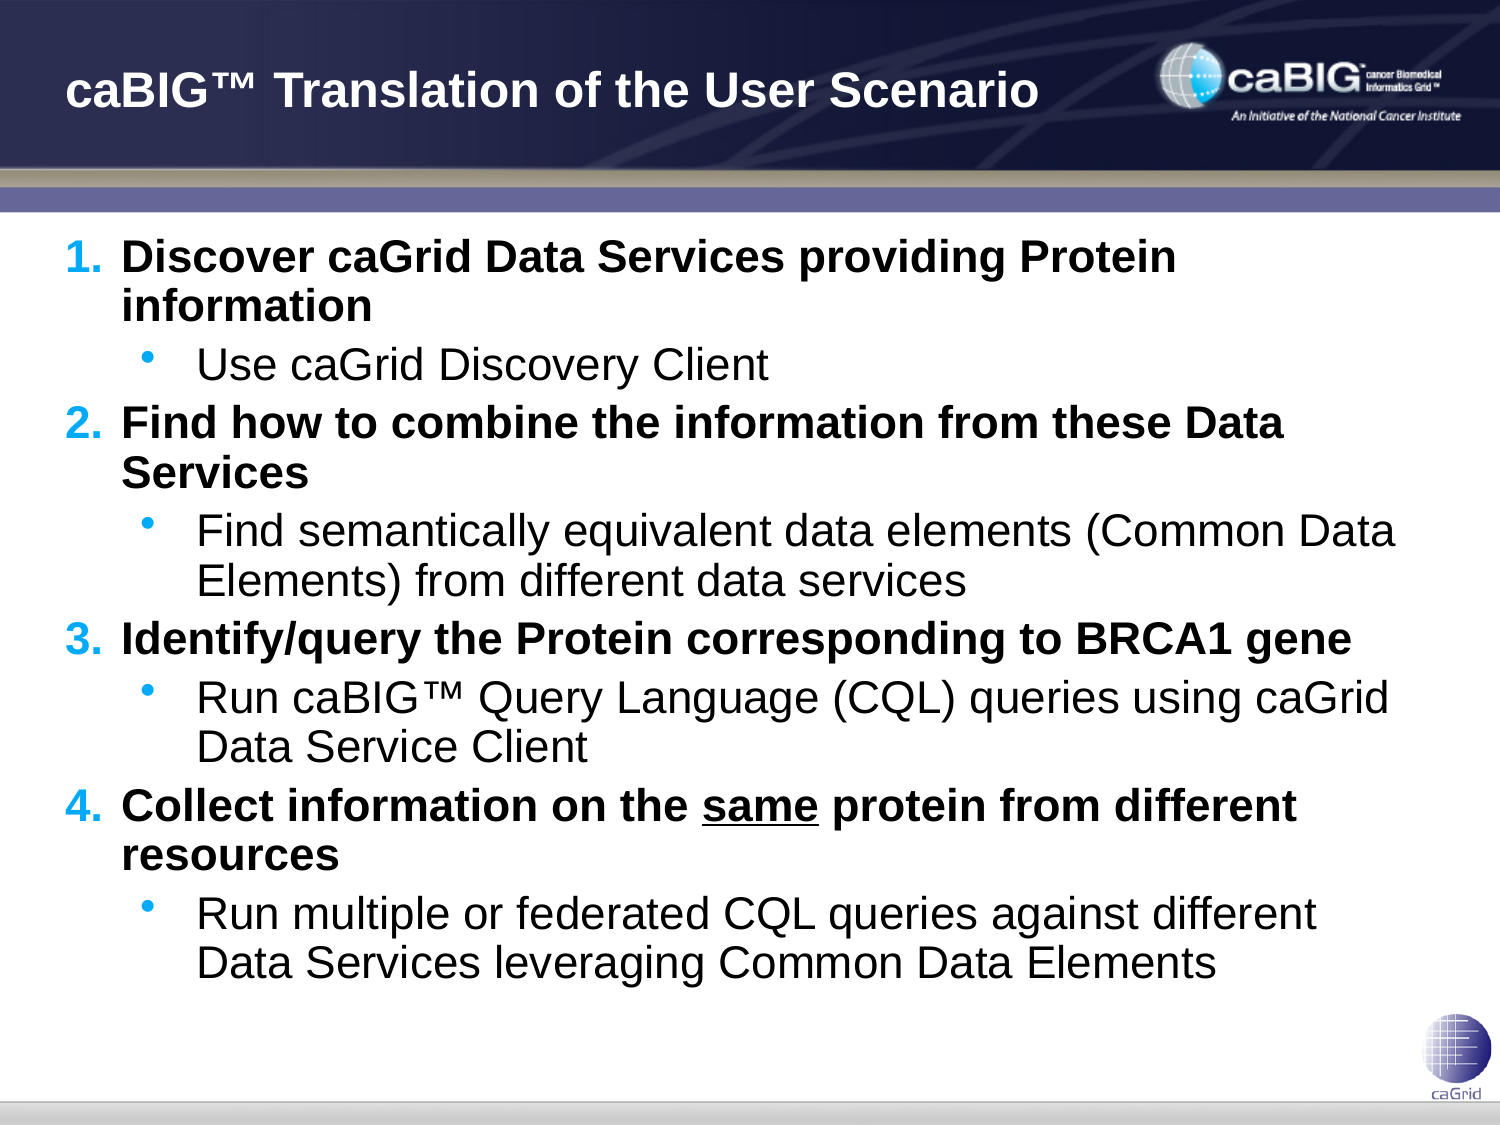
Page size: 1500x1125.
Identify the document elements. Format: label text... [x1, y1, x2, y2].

list Discover caGrid Data Services providing Protein information Use caGrid Discovery Client Find how to combine the information from these Data Services Find semantically equivalent data elements (Common Data Elements) from different data services Identify/query the Protein corresponding to BRCA1 gene Run caBIG™ Query Language (CQL) queries using caGrid Data Service Client Collect information on the same protein from different resources Run multiple or federated CQL queries against different Data Services leveraging Common Data Elements [49, 224, 1438, 1038]
picture [0, 0, 1500, 187]
title caBIG™ Translation of the User Scenario [49, 0, 1176, 176]
picture [0, 213, 1500, 1125]
